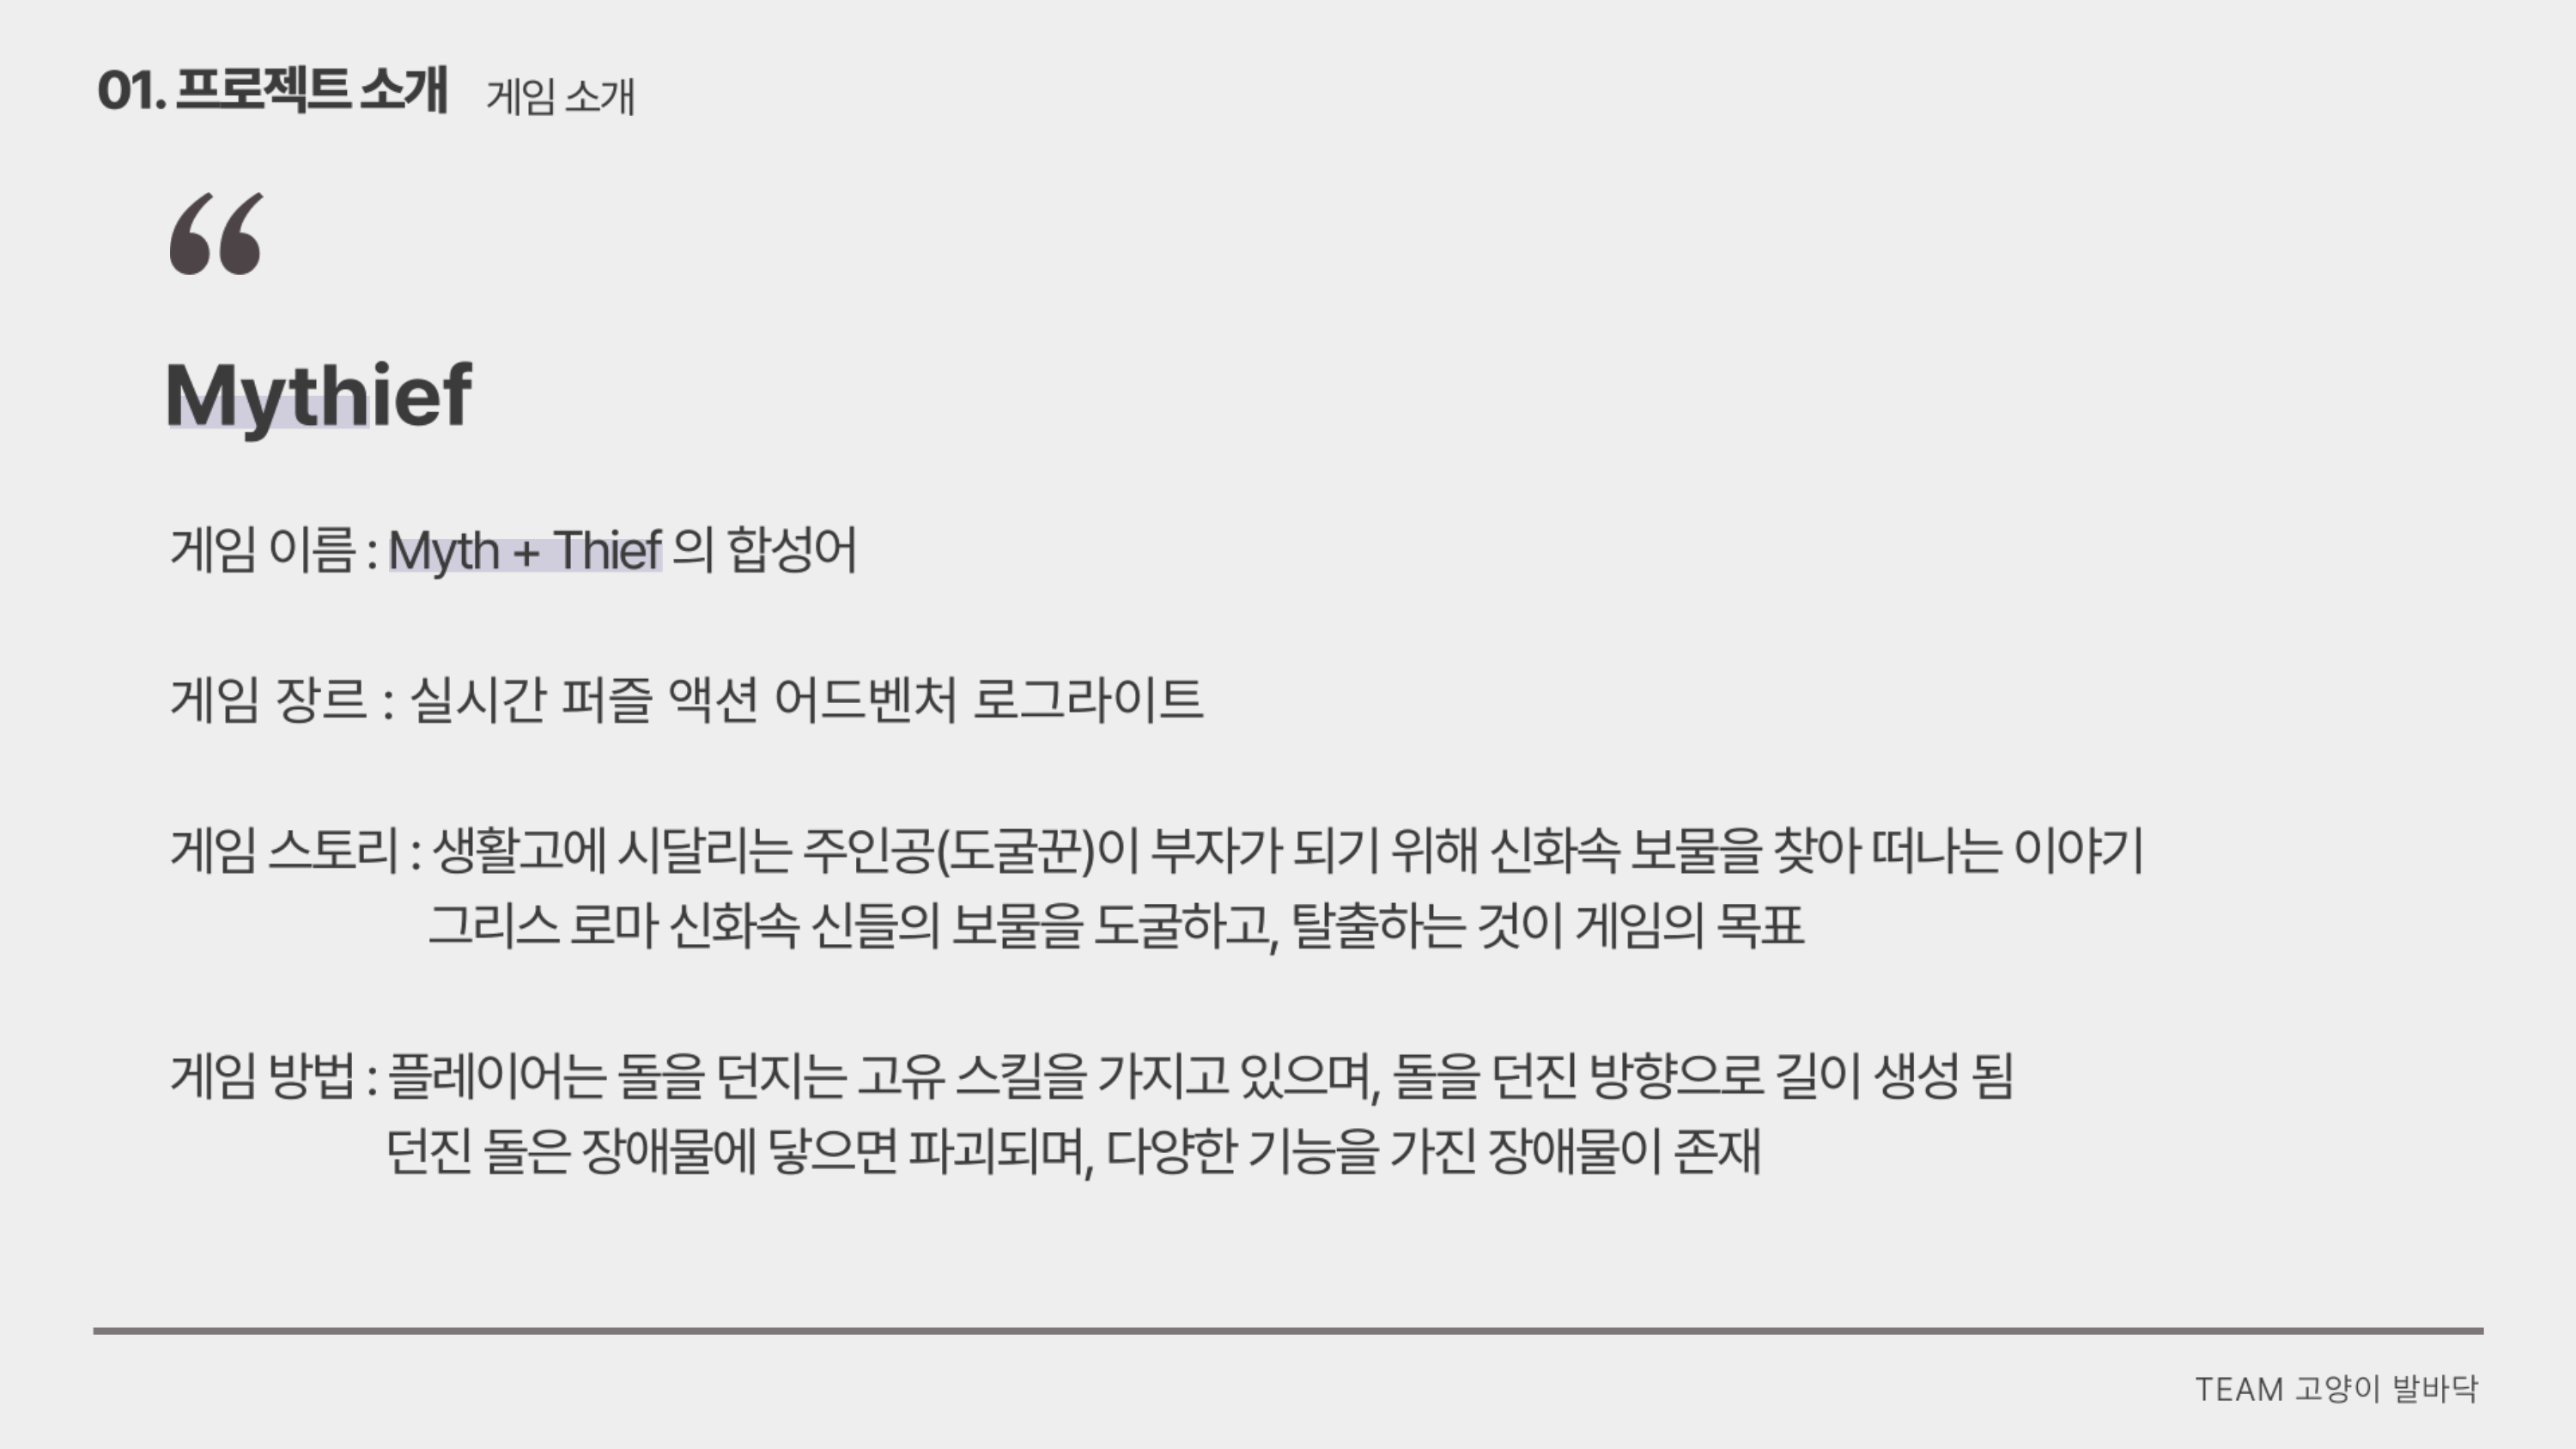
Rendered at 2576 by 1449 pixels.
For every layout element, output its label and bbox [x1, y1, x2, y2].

picture [2190, 1361, 2497, 1427]
picture [88, 45, 472, 147]
picture [161, 506, 2169, 1215]
picture [479, 61, 672, 148]
picture [149, 323, 513, 482]
text_box [91, 1327, 2484, 1335]
text_box [169, 192, 264, 275]
